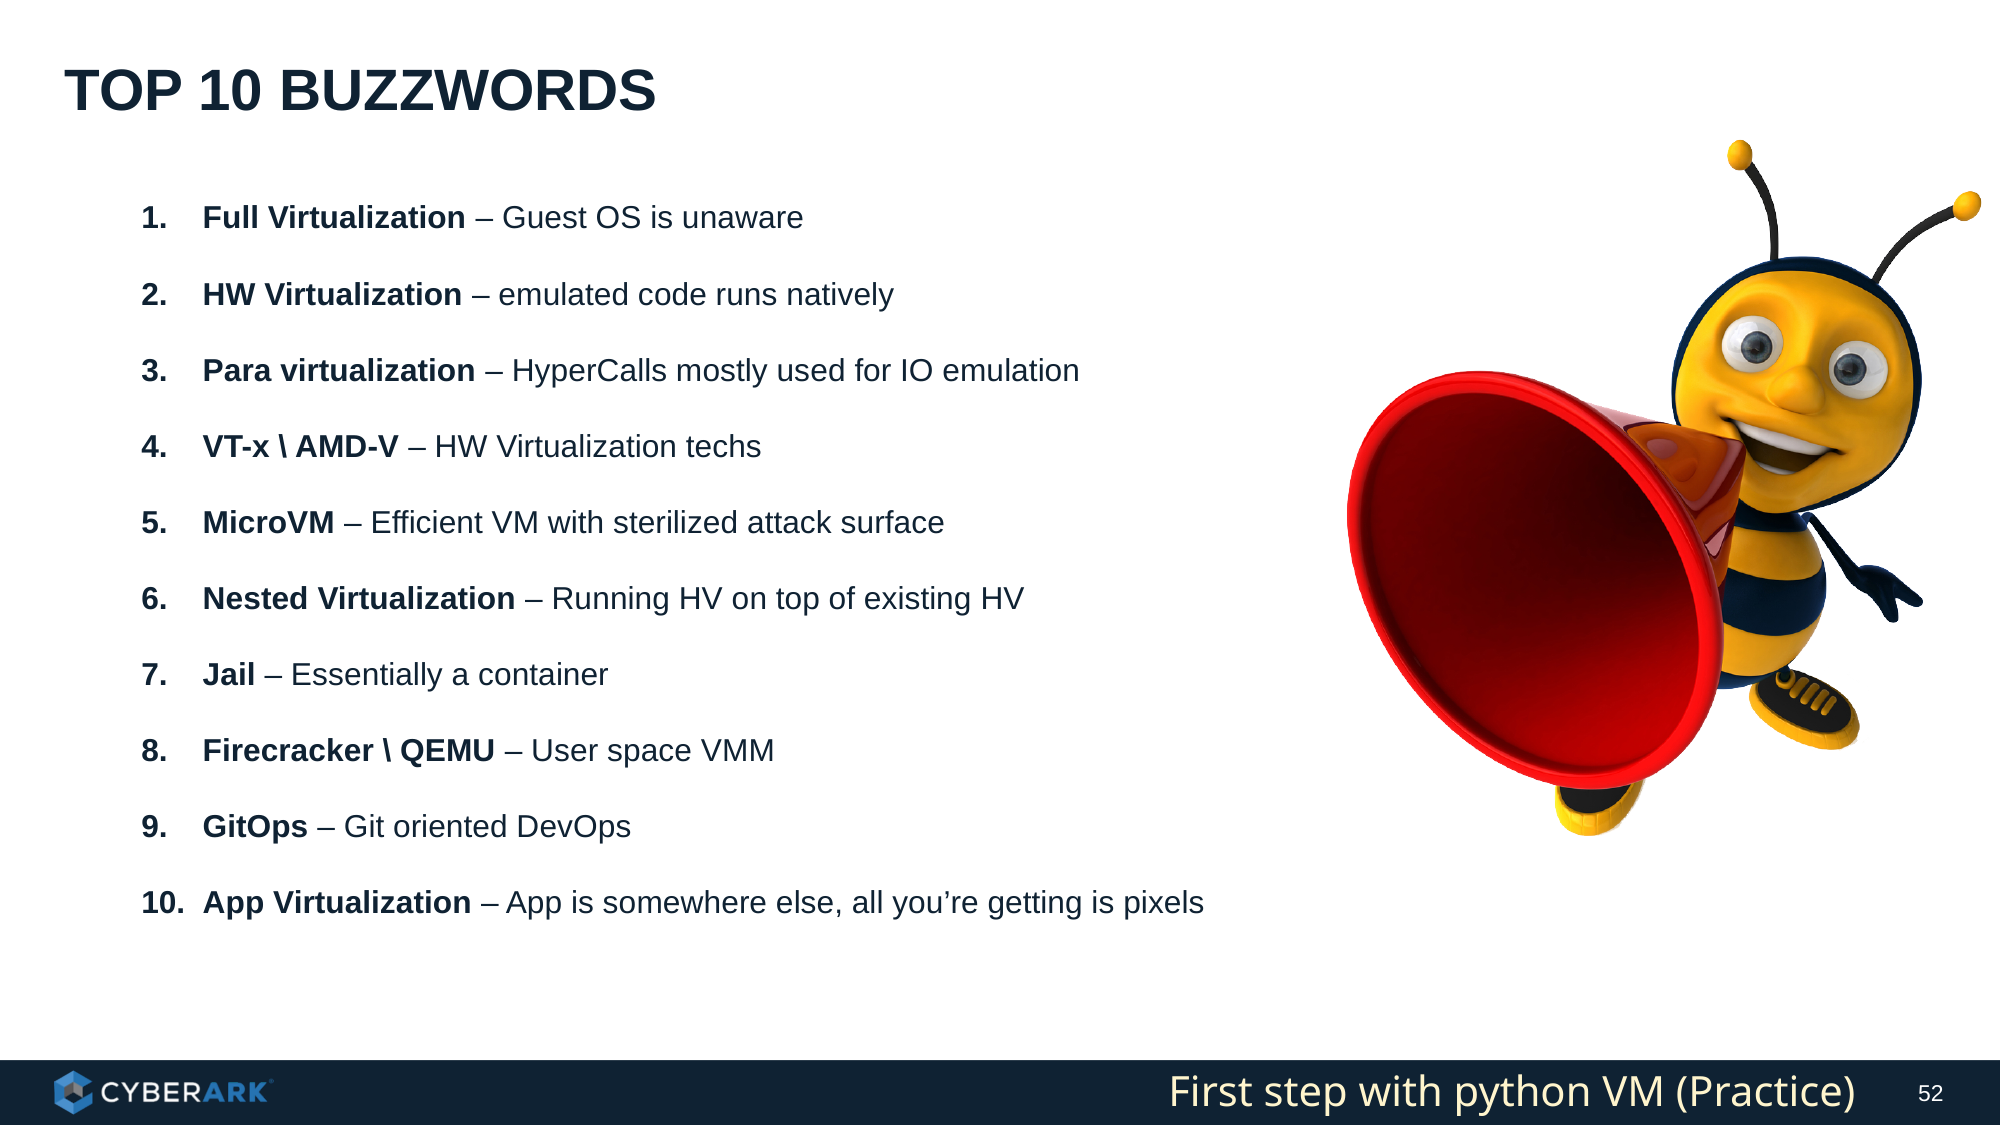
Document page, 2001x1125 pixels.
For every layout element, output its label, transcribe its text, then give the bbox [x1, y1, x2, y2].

picture [1335, 135, 1989, 840]
picture [54, 1070, 274, 1115]
title Top 10 buzzwords [64, 57, 1959, 124]
text_box Full Virtualization – Guest OS is unaware HW Virtualization – emulated code runs natively Para virtualization – HyperCalls mostly used for IO emulation VT-x \ AMD-V – HW Virtualization techs MicroVM – Efficient VM with sterilized attack surface Nested Virtualization – Running HV on top of existing HV Jail – Essentially a container Firecracker \ QEMU – User space VMM GitOps – Git oriented DevOps App Virtualization – App is somewhere else, all you’re getting is pixels [64, 151, 1809, 934]
text_box First step with python VM (Practice) [1153, 1057, 2000, 1123]
